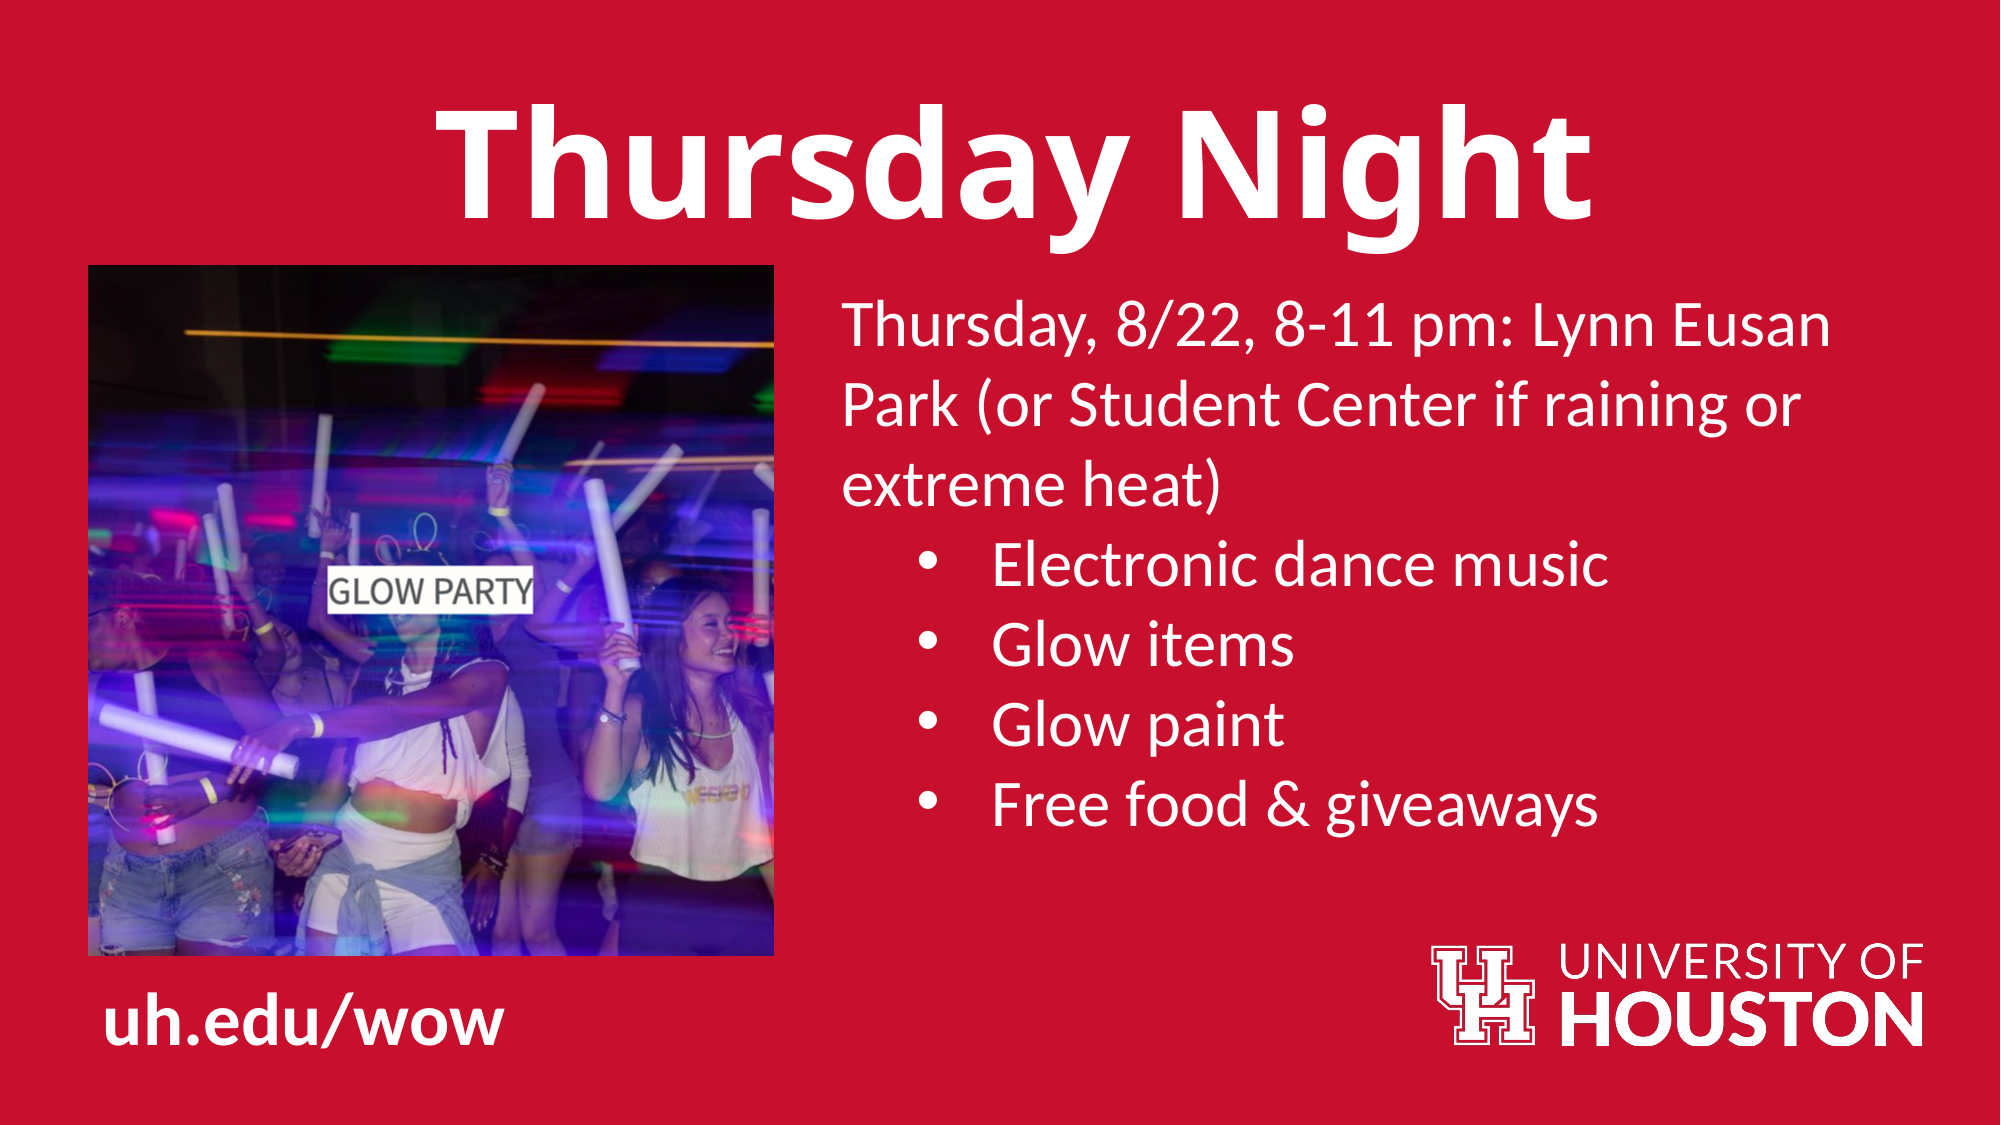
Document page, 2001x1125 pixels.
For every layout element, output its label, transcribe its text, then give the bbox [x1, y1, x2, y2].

picture [88, 265, 775, 956]
text_box Thursday Night [88, 61, 1941, 257]
text_box Thursday, 8/22, 8-11 pm: Lynn Eusan Park (or Student Center if raining or extreme heat) Electronic dance music Glow items Glow paint Free food & giveaways [826, 272, 1852, 927]
text_box uh.edu/wow [88, 963, 720, 1068]
